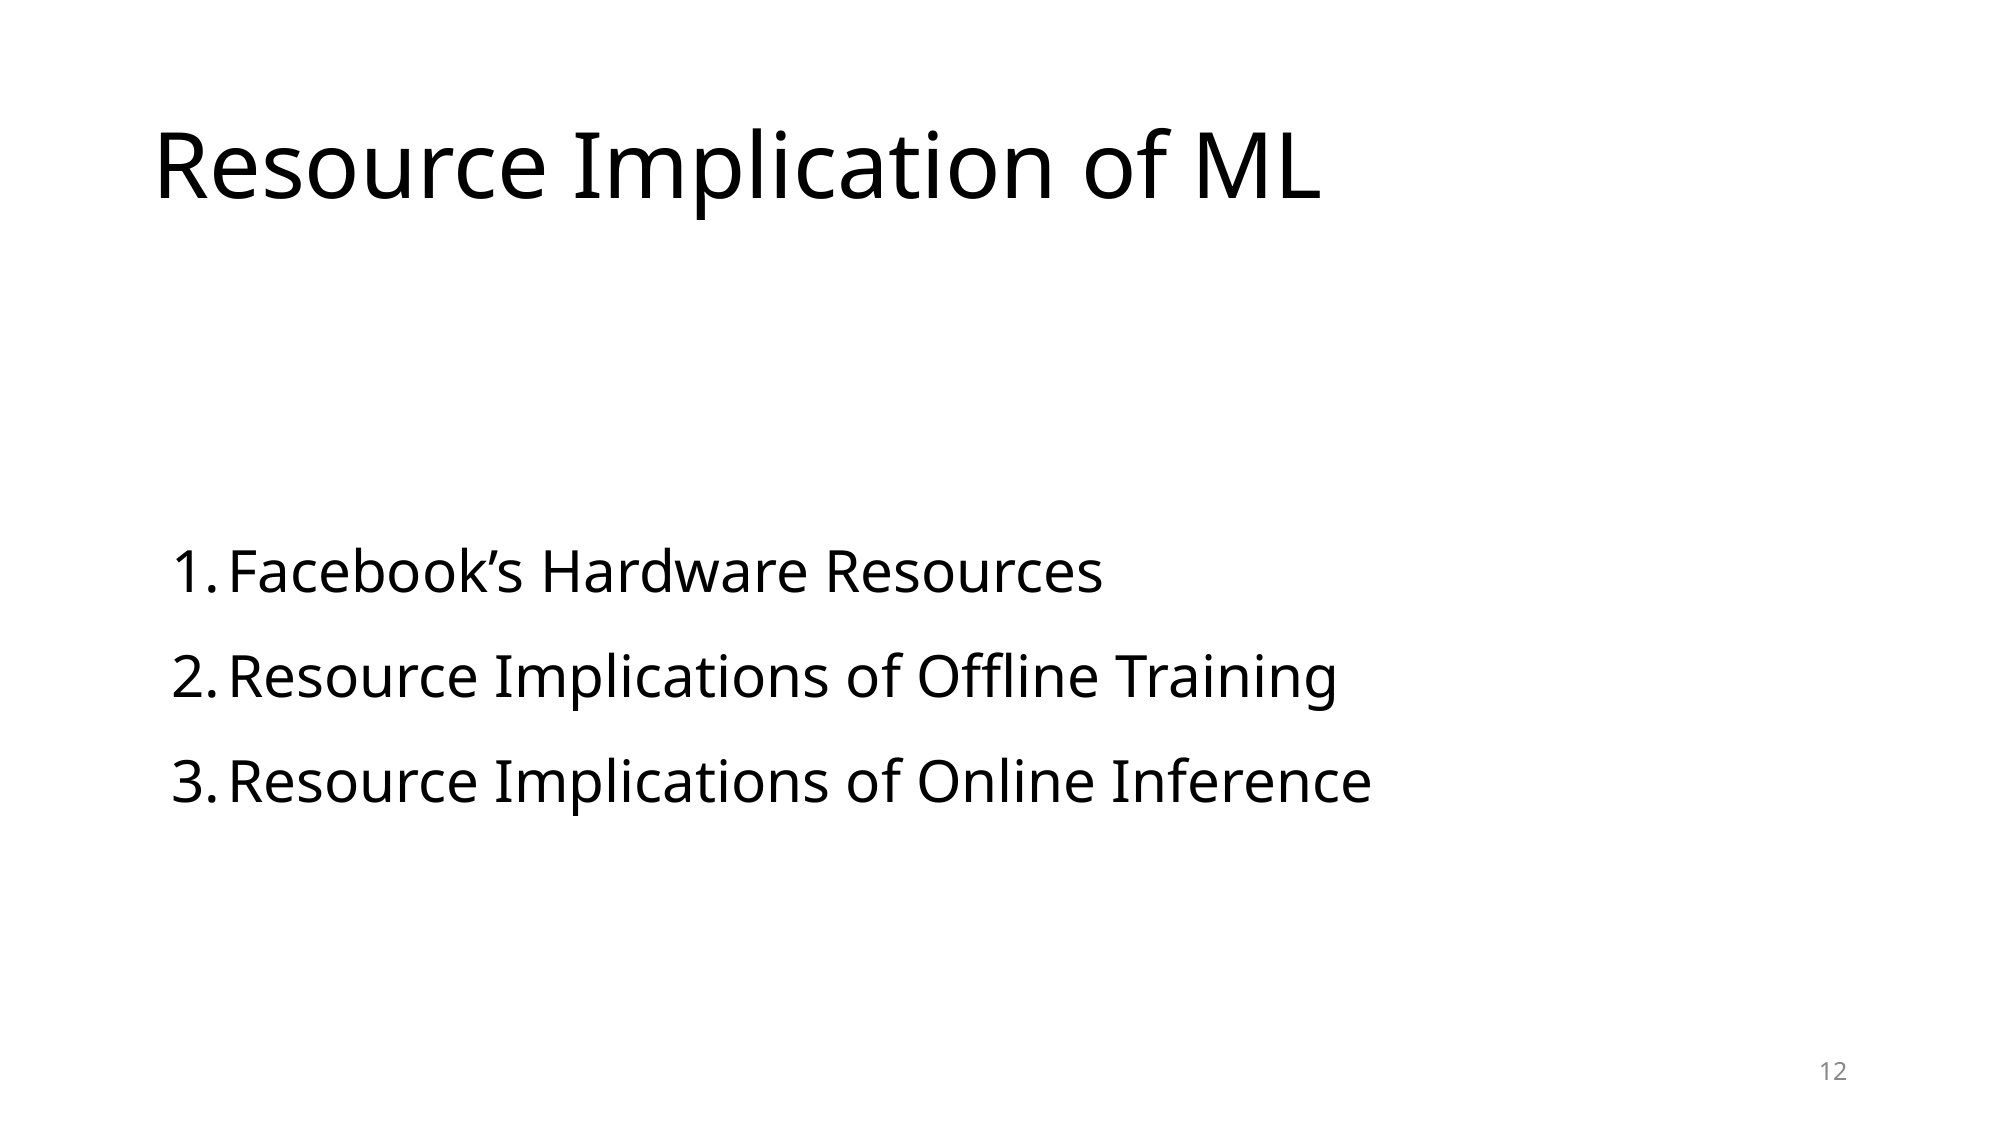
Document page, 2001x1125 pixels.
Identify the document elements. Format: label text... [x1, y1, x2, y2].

slide_number ‹#› [1412, 1042, 1863, 1103]
title Resource Implication of ML [137, 59, 1863, 278]
list Facebook’s Hardware Resources Resource Implications of Offline Training Resource Implications of Online Inference [137, 299, 1863, 1014]
